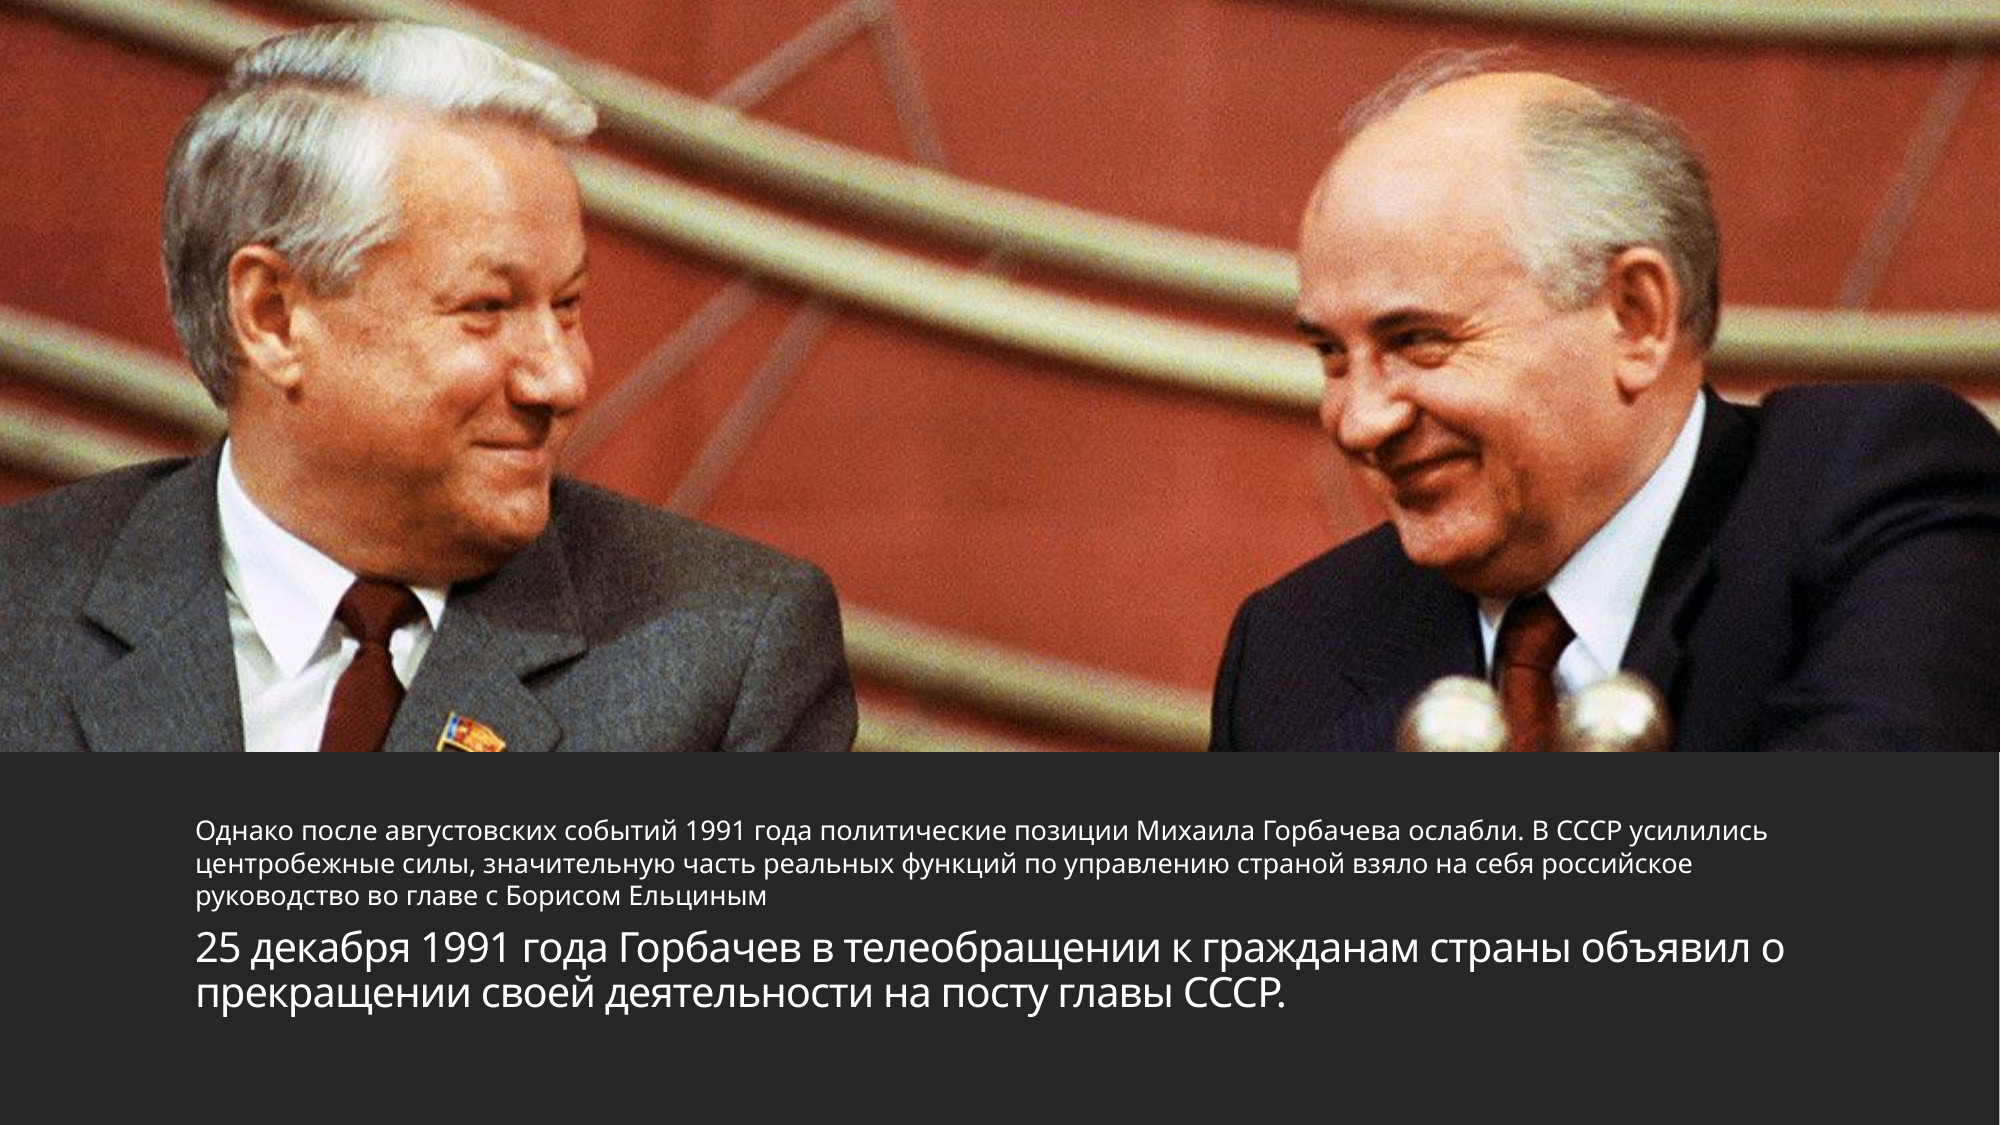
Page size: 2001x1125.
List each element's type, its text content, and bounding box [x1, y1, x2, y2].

text_box 25 декабря 1991 года Горбачев в телеобращении к гражданам страны объявил о прекращении своей деятельности на посту главы СССР. [180, 894, 1840, 1017]
text_box Однако после августовских событий 1991 года политические позиции Михаила Горбачева ослабли. В СССР усилились центробежные силы, значительную часть реальных функций по управлению страной взяло на себя российское руководство во главе с Борисом Ельциным [180, 813, 1839, 914]
picture [0, 0, 2000, 752]
